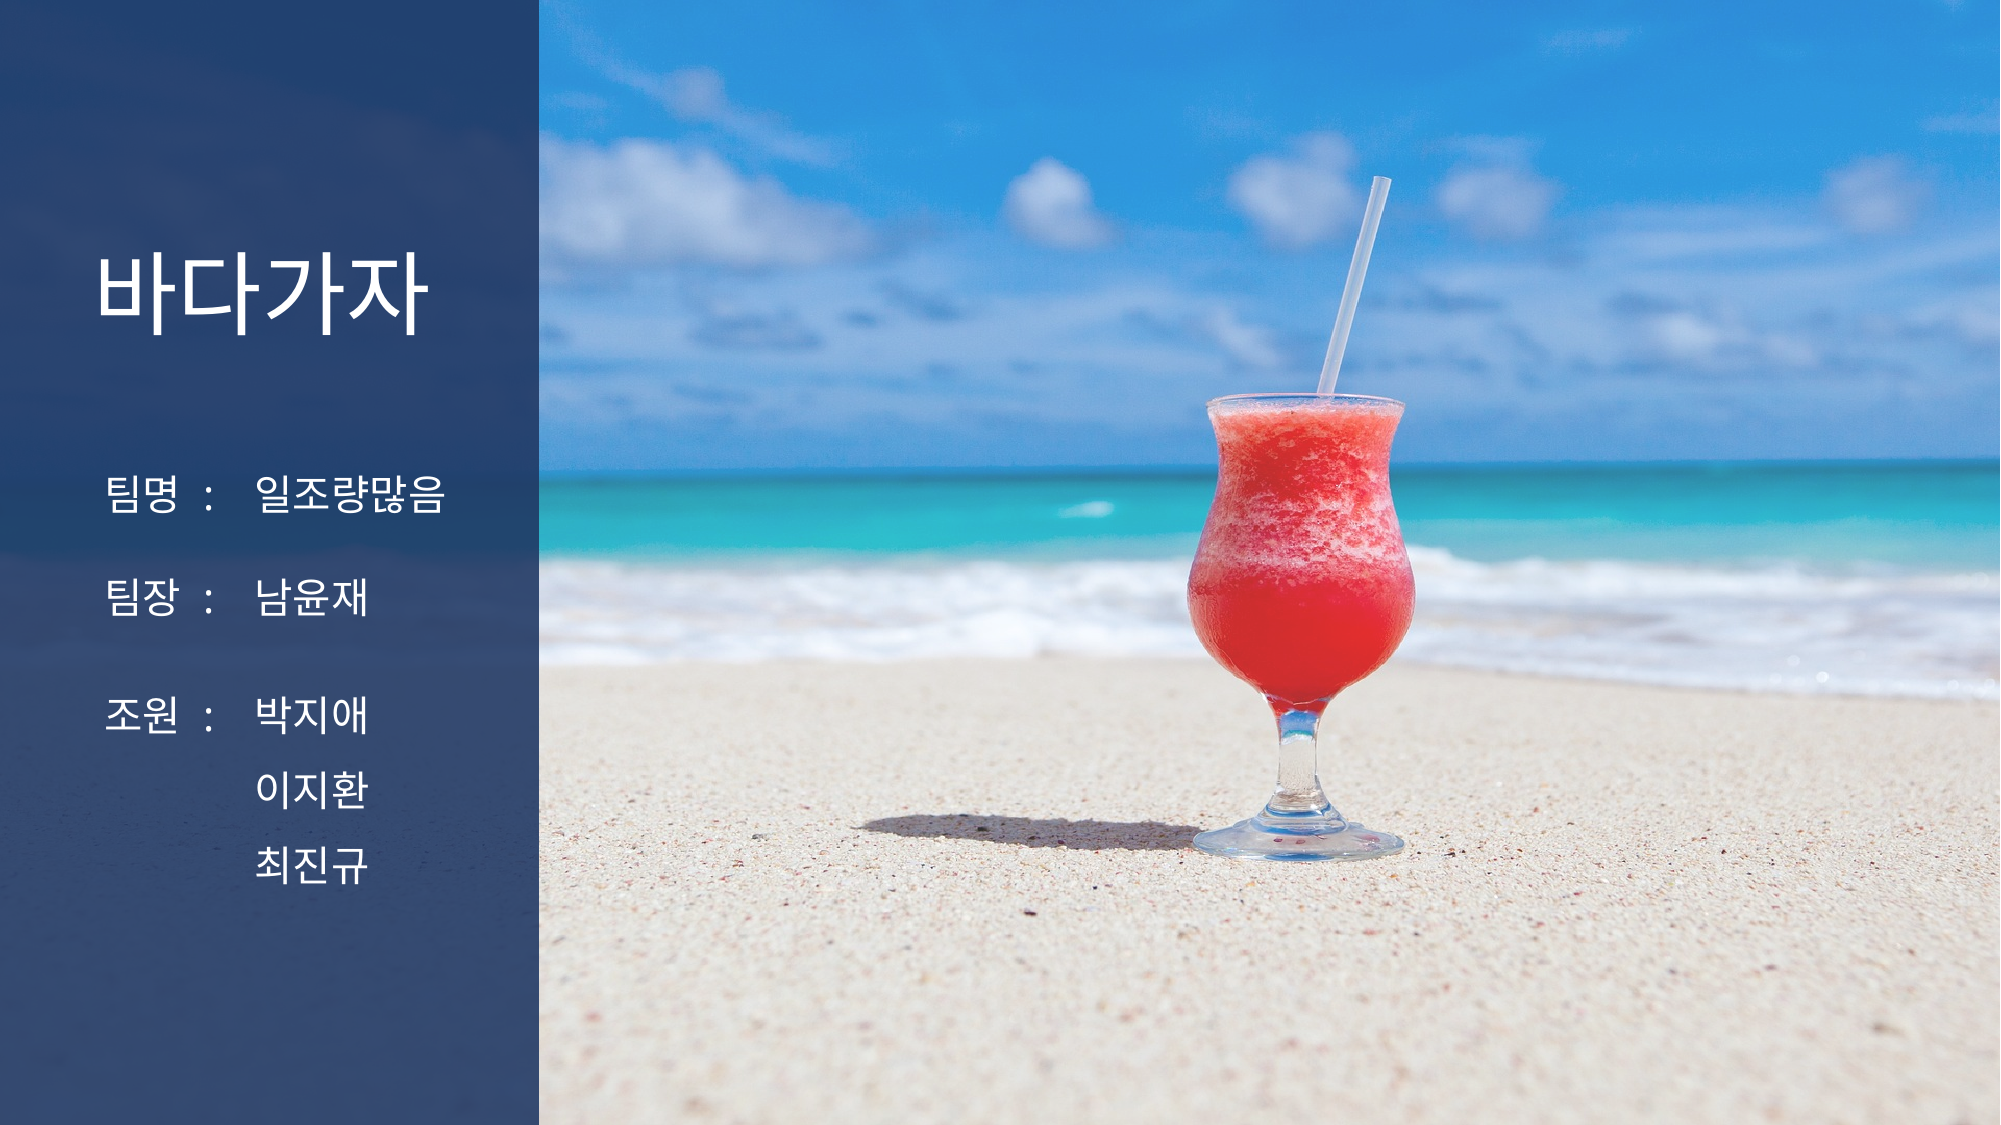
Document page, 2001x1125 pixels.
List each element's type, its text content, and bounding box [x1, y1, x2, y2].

table_cell Eclipse [540, 0, 2000, 1125]
text_box 팀장 : 남윤재 [89, 564, 522, 629]
text_box [0, 0, 540, 1125]
text_box 팀명 : 일조량많음 [89, 461, 539, 526]
text_box 조원 : 박지애 이지환 최진규 [89, 657, 522, 898]
text_box 바다가자 [7, 229, 518, 354]
